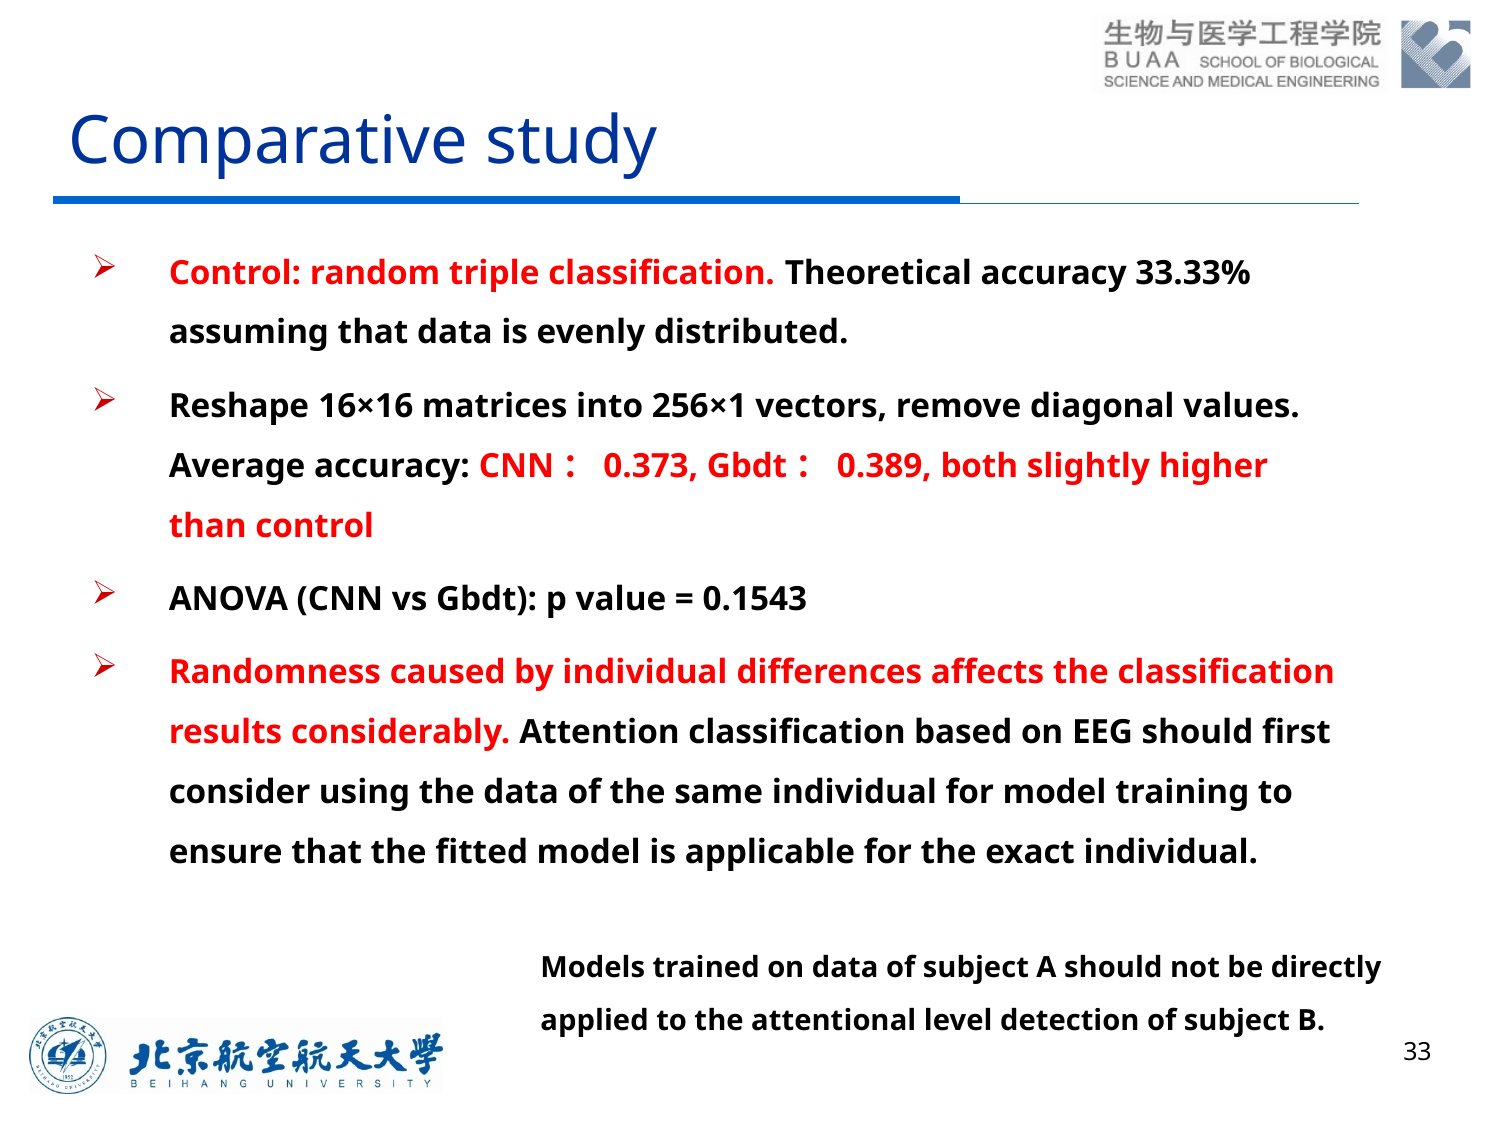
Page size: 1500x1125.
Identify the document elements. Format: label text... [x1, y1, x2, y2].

text_box Models trained on data of subject A should not be directly applied to the attentional level detection of subject B. [525, 923, 1400, 1044]
slide_number 33 [1121, 1027, 1448, 1107]
picture [1092, 15, 1388, 94]
title Comparative study [52, 30, 1271, 185]
list Control: random triple classification. Theoretical accuracy 33.33% assuming that data is evenly distributed. Reshape 16×16 matrices into 256×1 vectors, remove diagonal values. Average accuracy: CNN：0.373, Gbdt：0.389, both slightly higher than control ANOVA (CNN vs Gbdt): p value = 0.1543 Randomness caused by individual differences affects the classification results considerably. Attention classification based on EEG should first consider using the data of the same individual for model training to ensure that the fitted model is applicable for the exact individual. [76, 223, 1365, 906]
picture [29, 1017, 443, 1094]
picture [1399, 18, 1471, 89]
